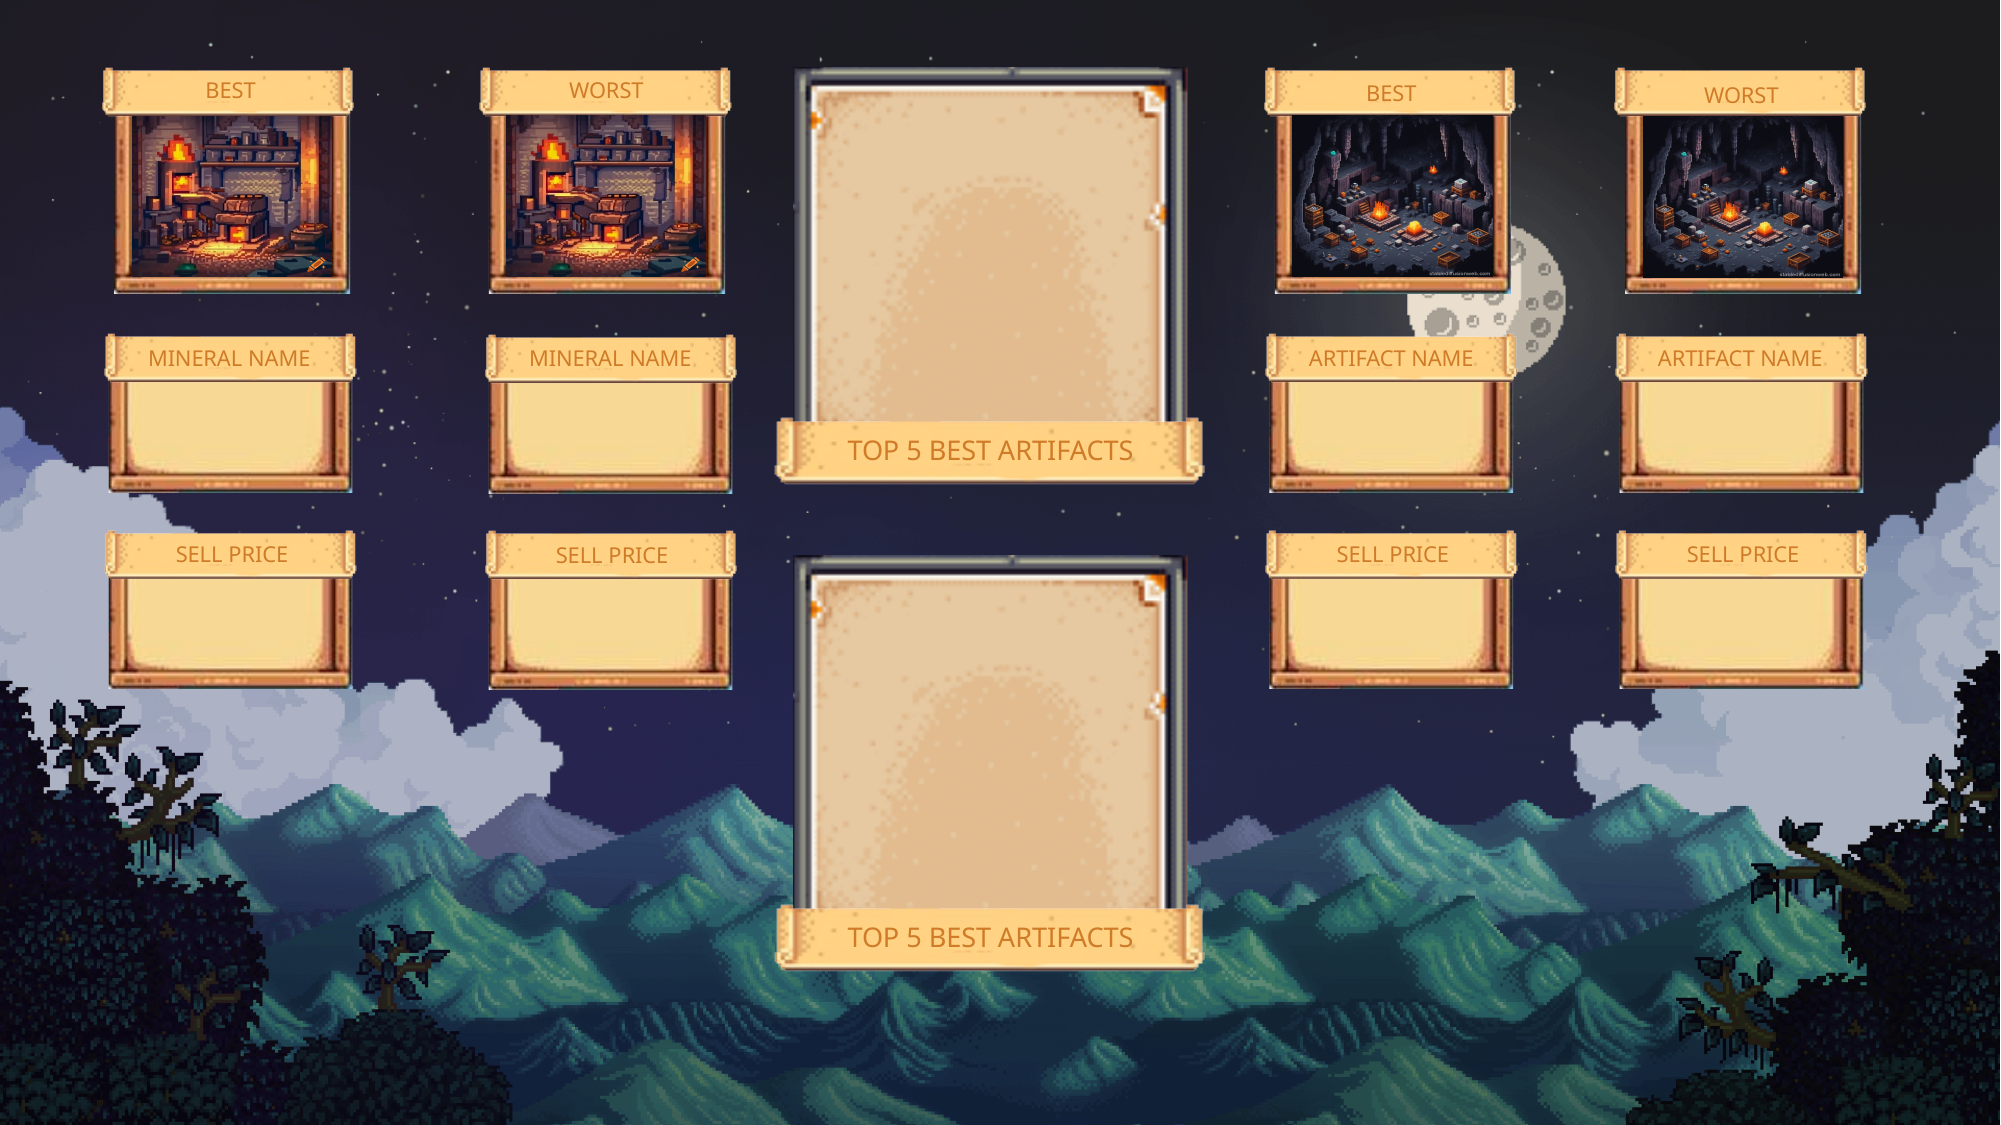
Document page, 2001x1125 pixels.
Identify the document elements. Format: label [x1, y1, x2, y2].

text_box [475, 529, 749, 690]
text_box [95, 332, 369, 494]
text_box [1256, 528, 1530, 690]
picture [0, 0, 2000, 1125]
text_box [1606, 528, 1880, 690]
text_box [95, 528, 369, 690]
text_box [1606, 332, 1880, 494]
text_box [1256, 332, 1530, 494]
text_box [475, 332, 749, 494]
